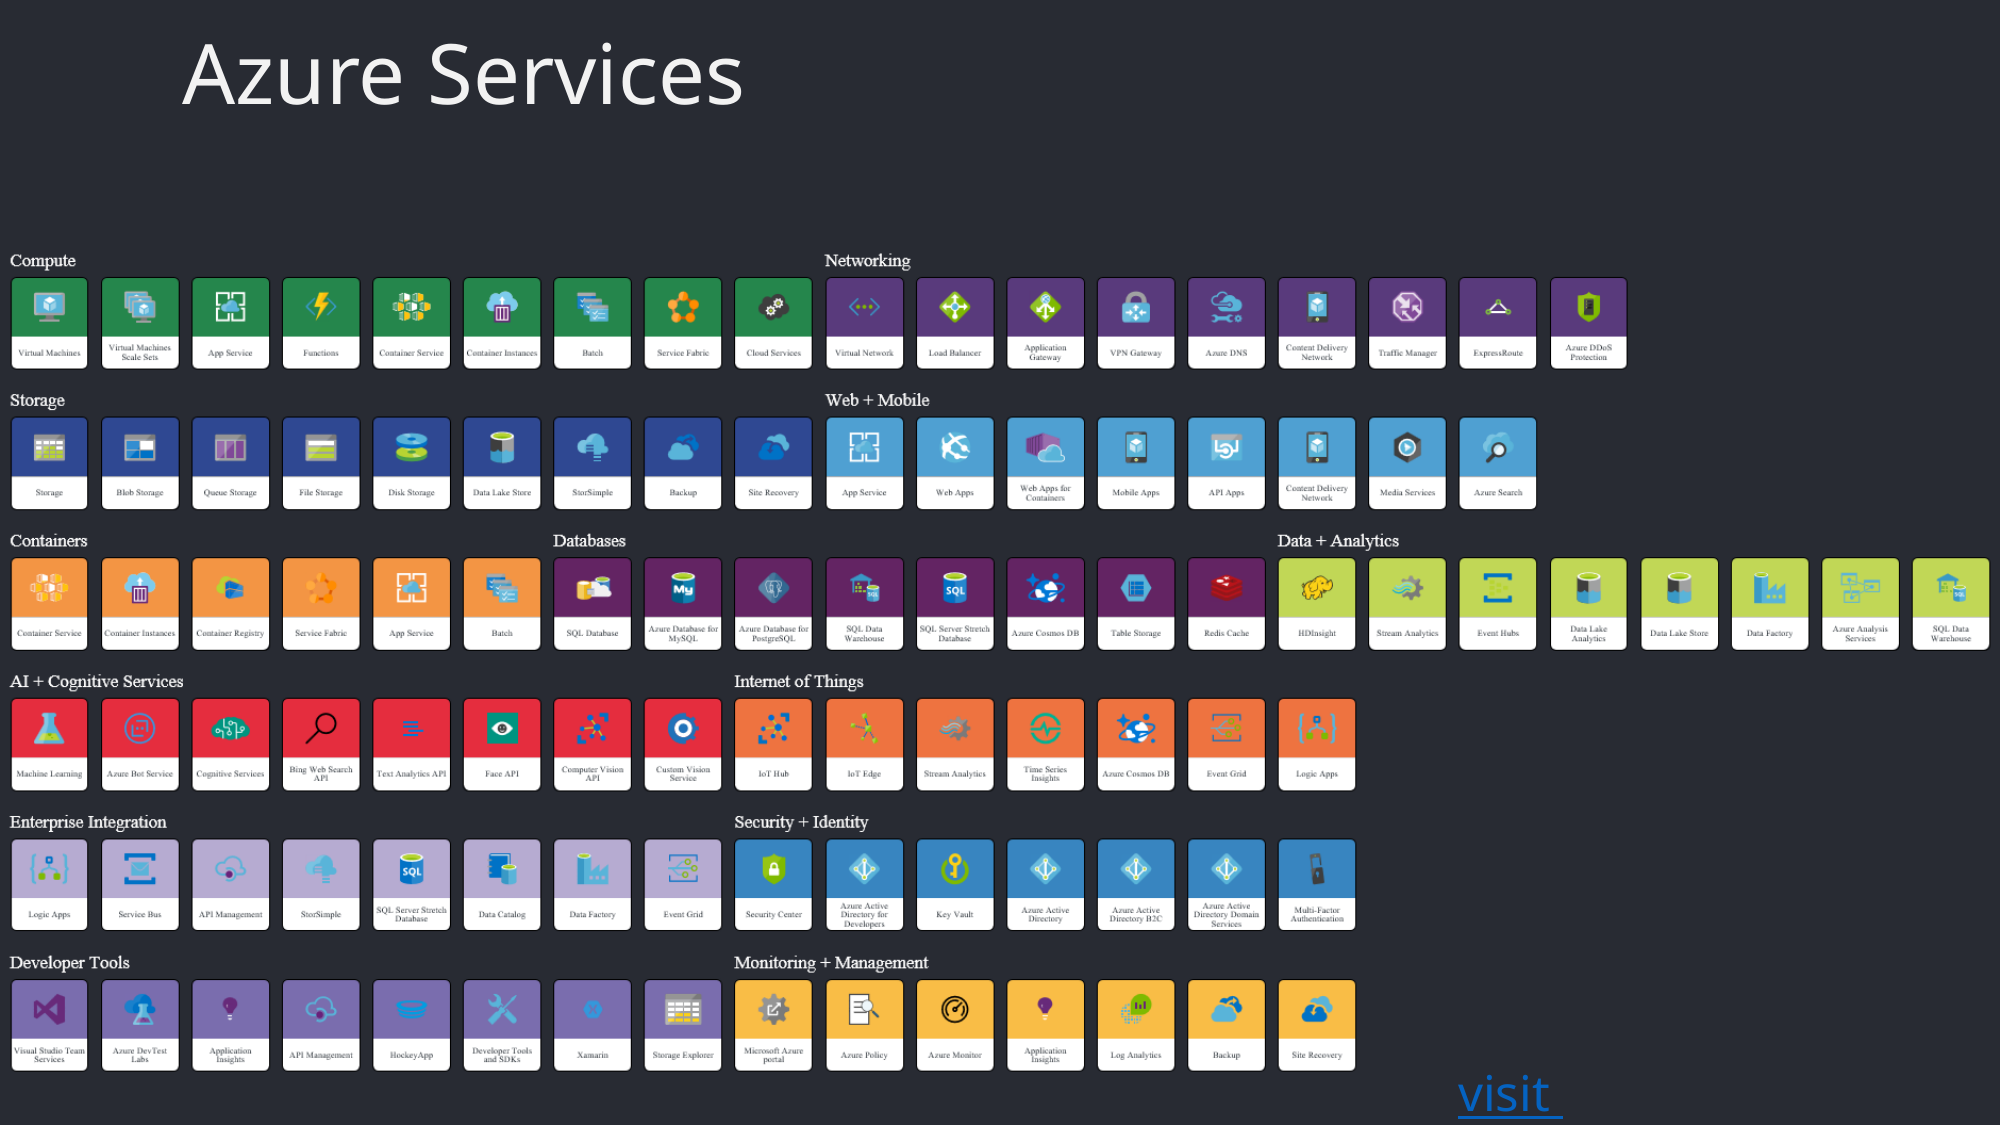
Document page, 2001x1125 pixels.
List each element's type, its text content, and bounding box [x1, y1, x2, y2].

title Azure Services [167, 0, 1893, 155]
picture [0, 245, 2000, 1125]
